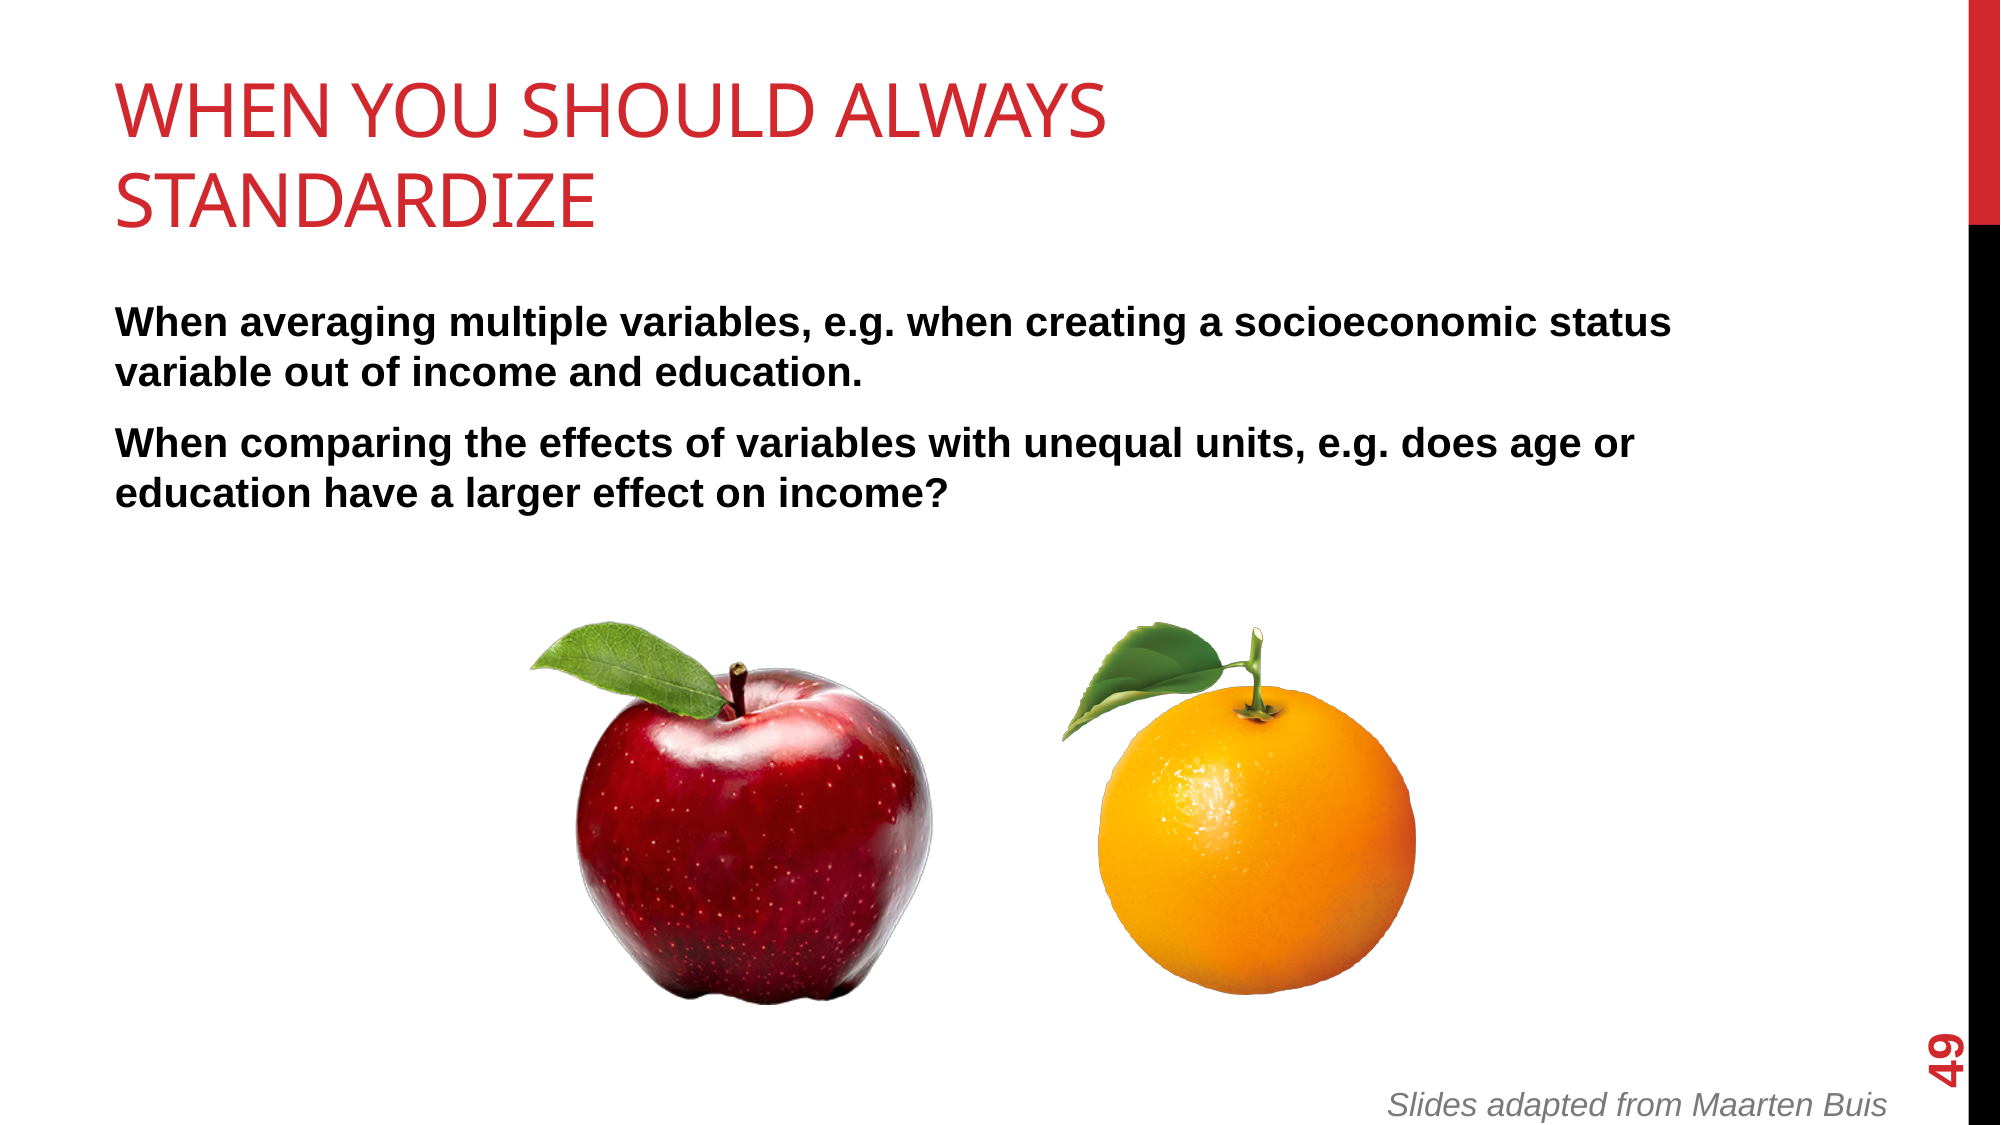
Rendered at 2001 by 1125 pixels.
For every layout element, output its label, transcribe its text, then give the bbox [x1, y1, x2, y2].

picture [520, 583, 942, 1006]
picture [1062, 622, 1417, 995]
text_box Slides adapted from Maarten Buis [1239, 1075, 1904, 1125]
title When you should always standardize [99, 25, 1367, 250]
slide_number 49 [1903, 887, 1984, 1104]
list When averaging multiple variables, e.g. when creating a socioeconomic status variable out of income and education. When comparing the effects of variables with unequal units, e.g. does age or education have a larger effect on income? [99, 287, 1767, 1005]
